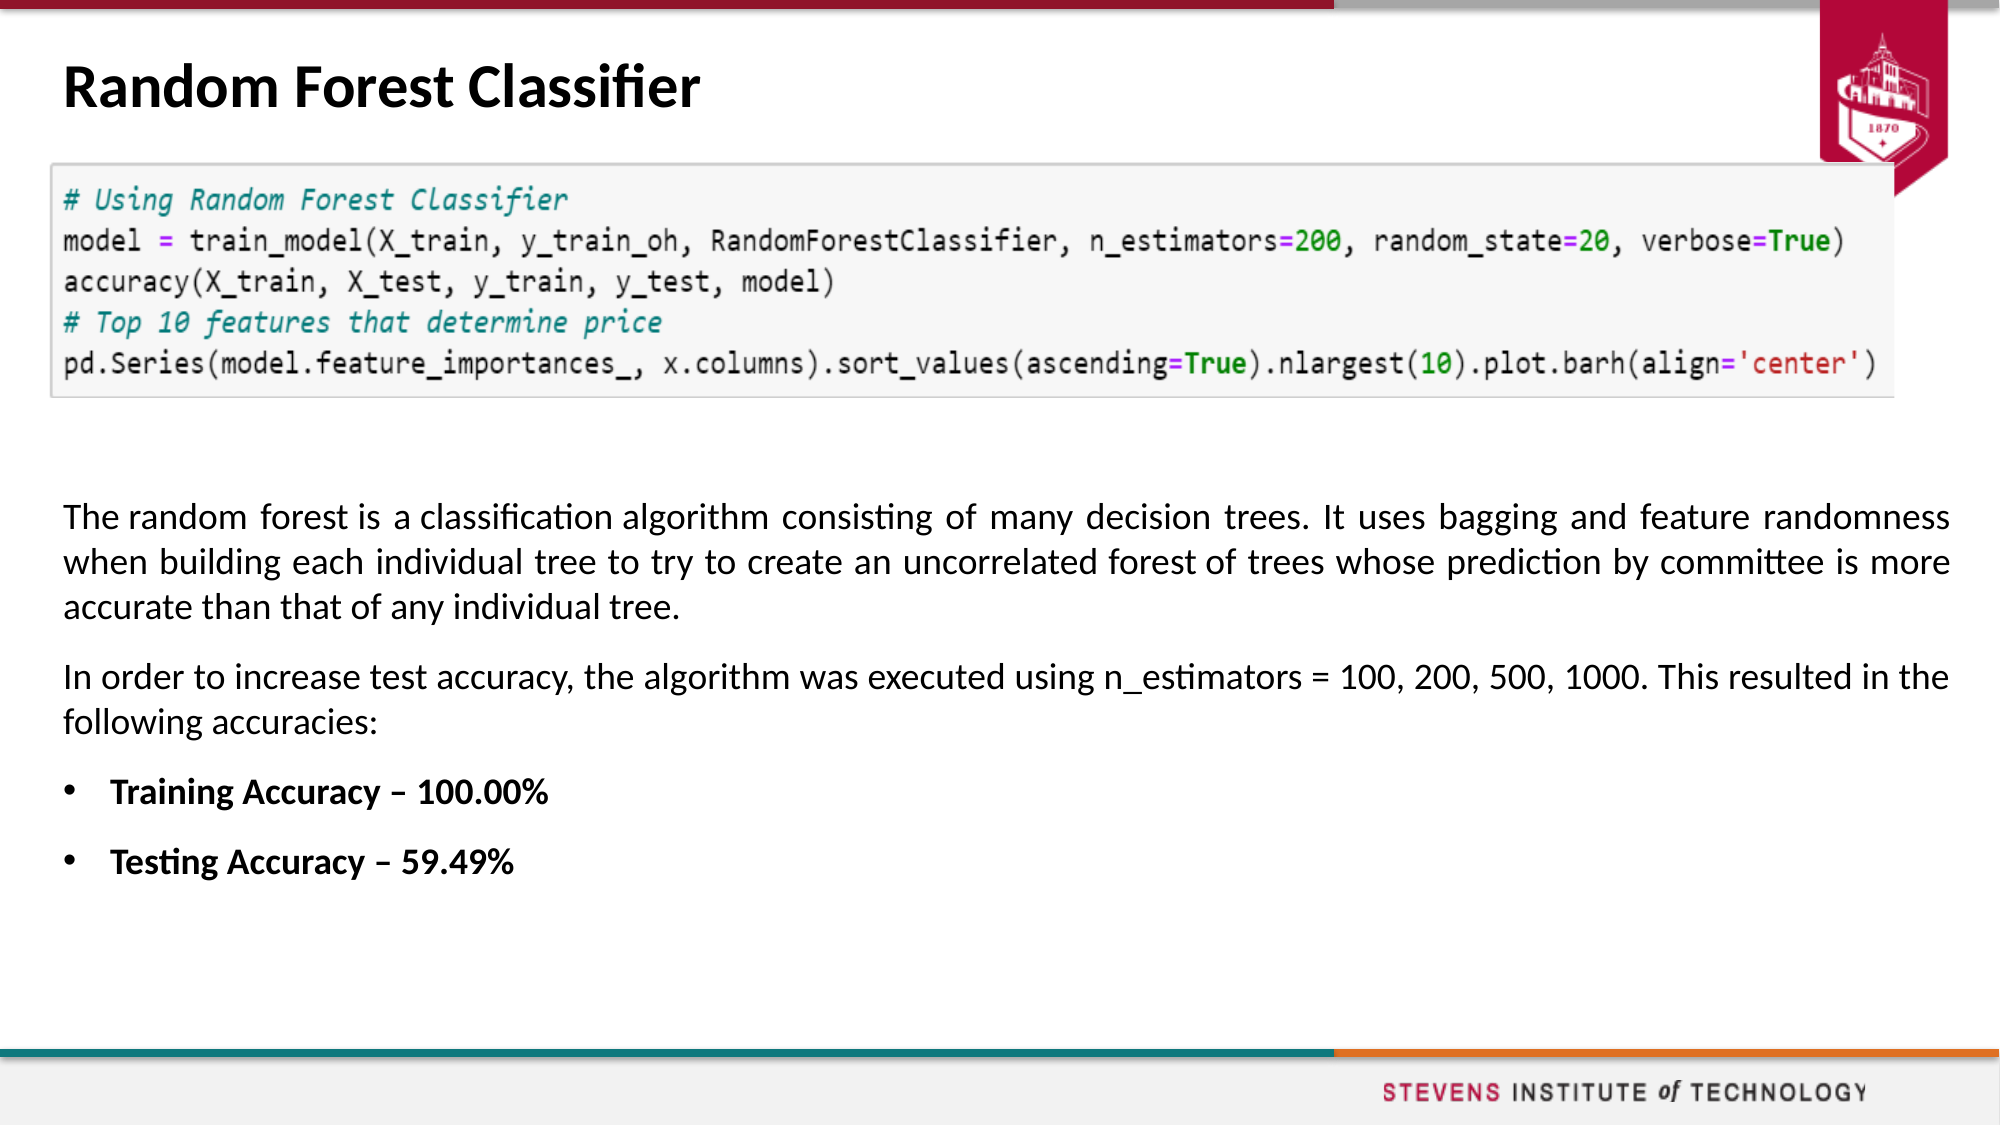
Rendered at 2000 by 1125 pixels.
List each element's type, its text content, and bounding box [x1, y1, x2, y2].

list The random forest is a classification algorithm consisting of many decision trees. It uses bagging and feature randomness when building each individual tree to try to create an uncorrelated forest of trees whose prediction by committee is more accurate than that of any individual tree. In order to increase test accuracy, the algorithm was executed using n_estimators = 100, 200, 500, 1000. This resulted in the following accuracies: Training Accuracy – 100.00% Testing Accuracy – 59.49% [48, 204, 1967, 1029]
title Random Forest Classifier [48, 37, 1967, 126]
picture [48, 161, 1895, 398]
